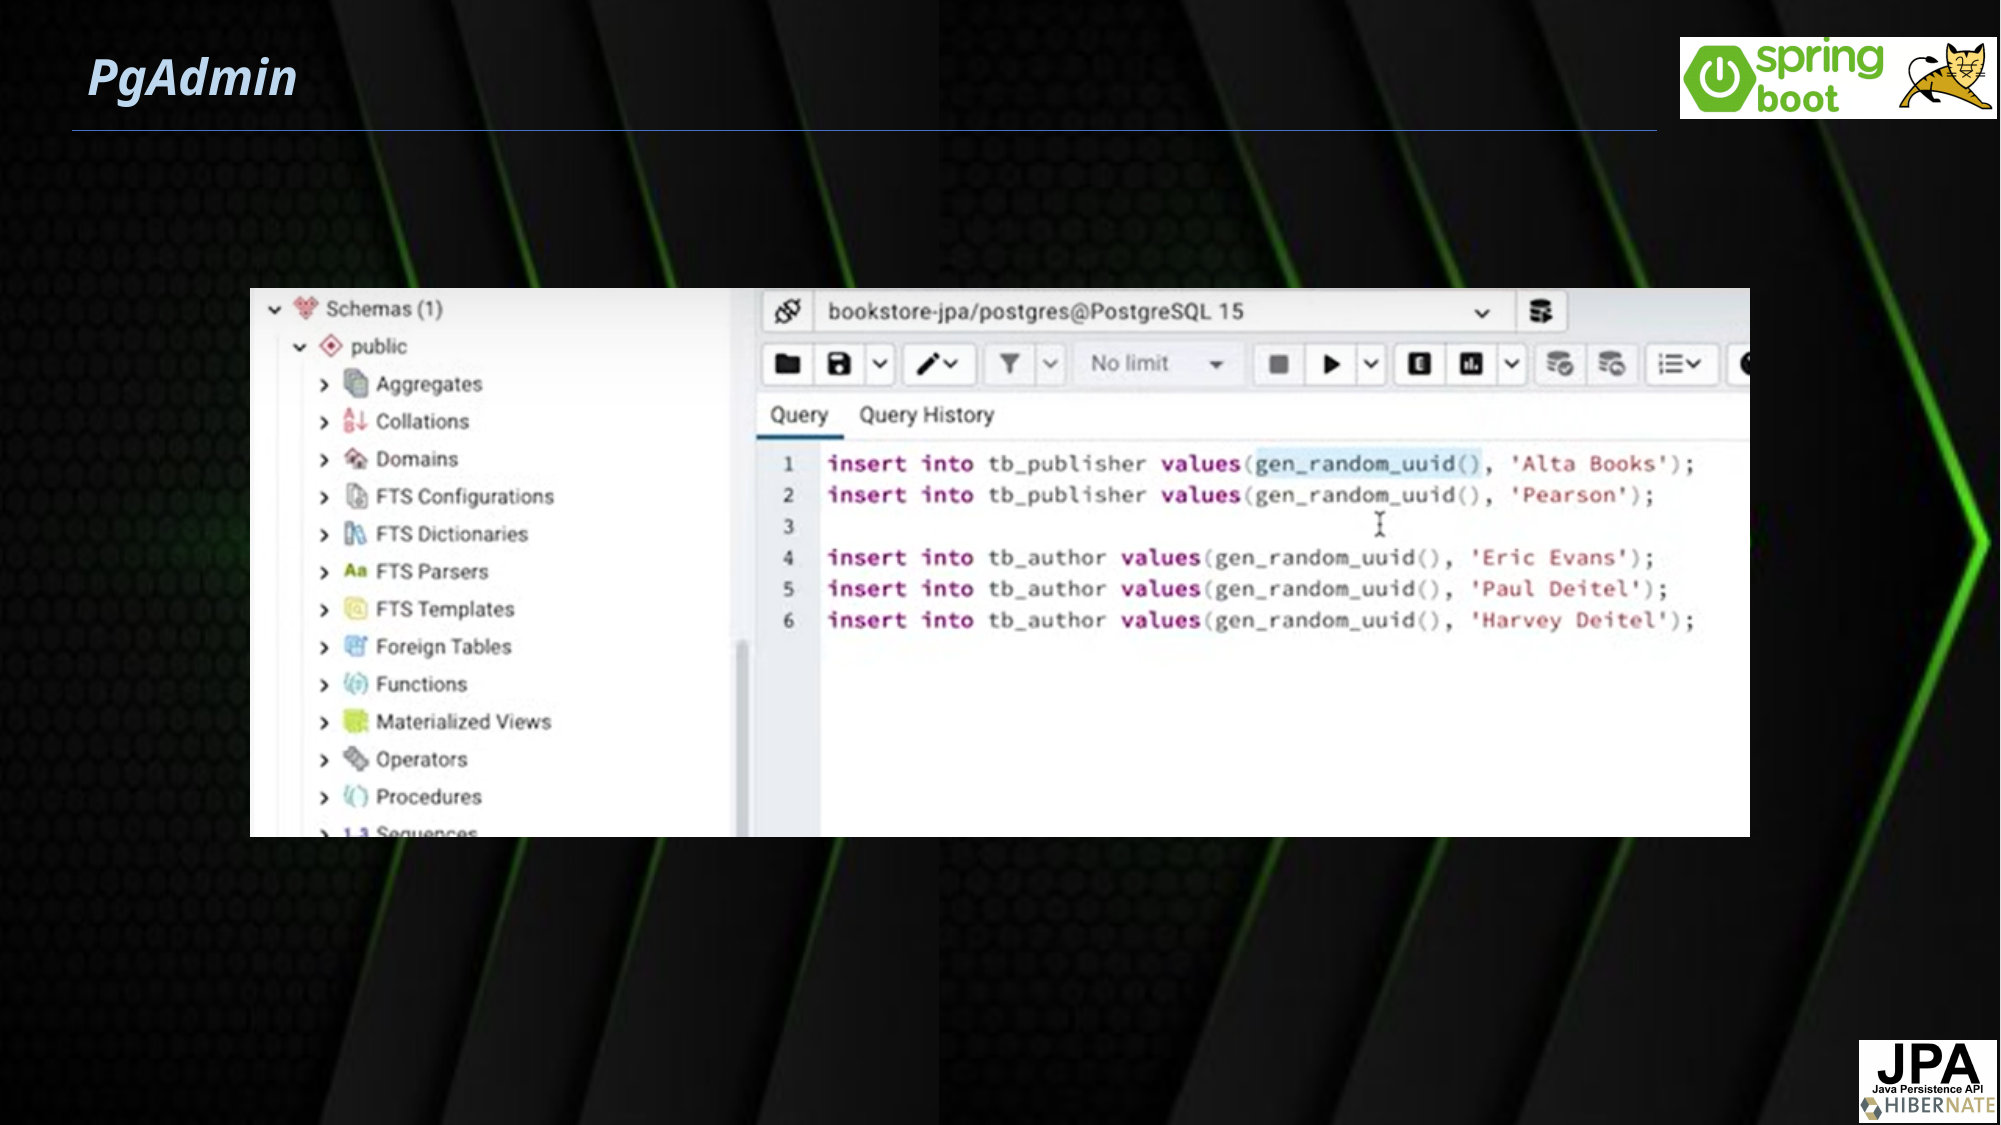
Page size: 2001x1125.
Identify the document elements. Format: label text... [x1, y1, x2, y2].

picture [0, 0, 2001, 1125]
title PgAdmin [72, 44, 1657, 112]
